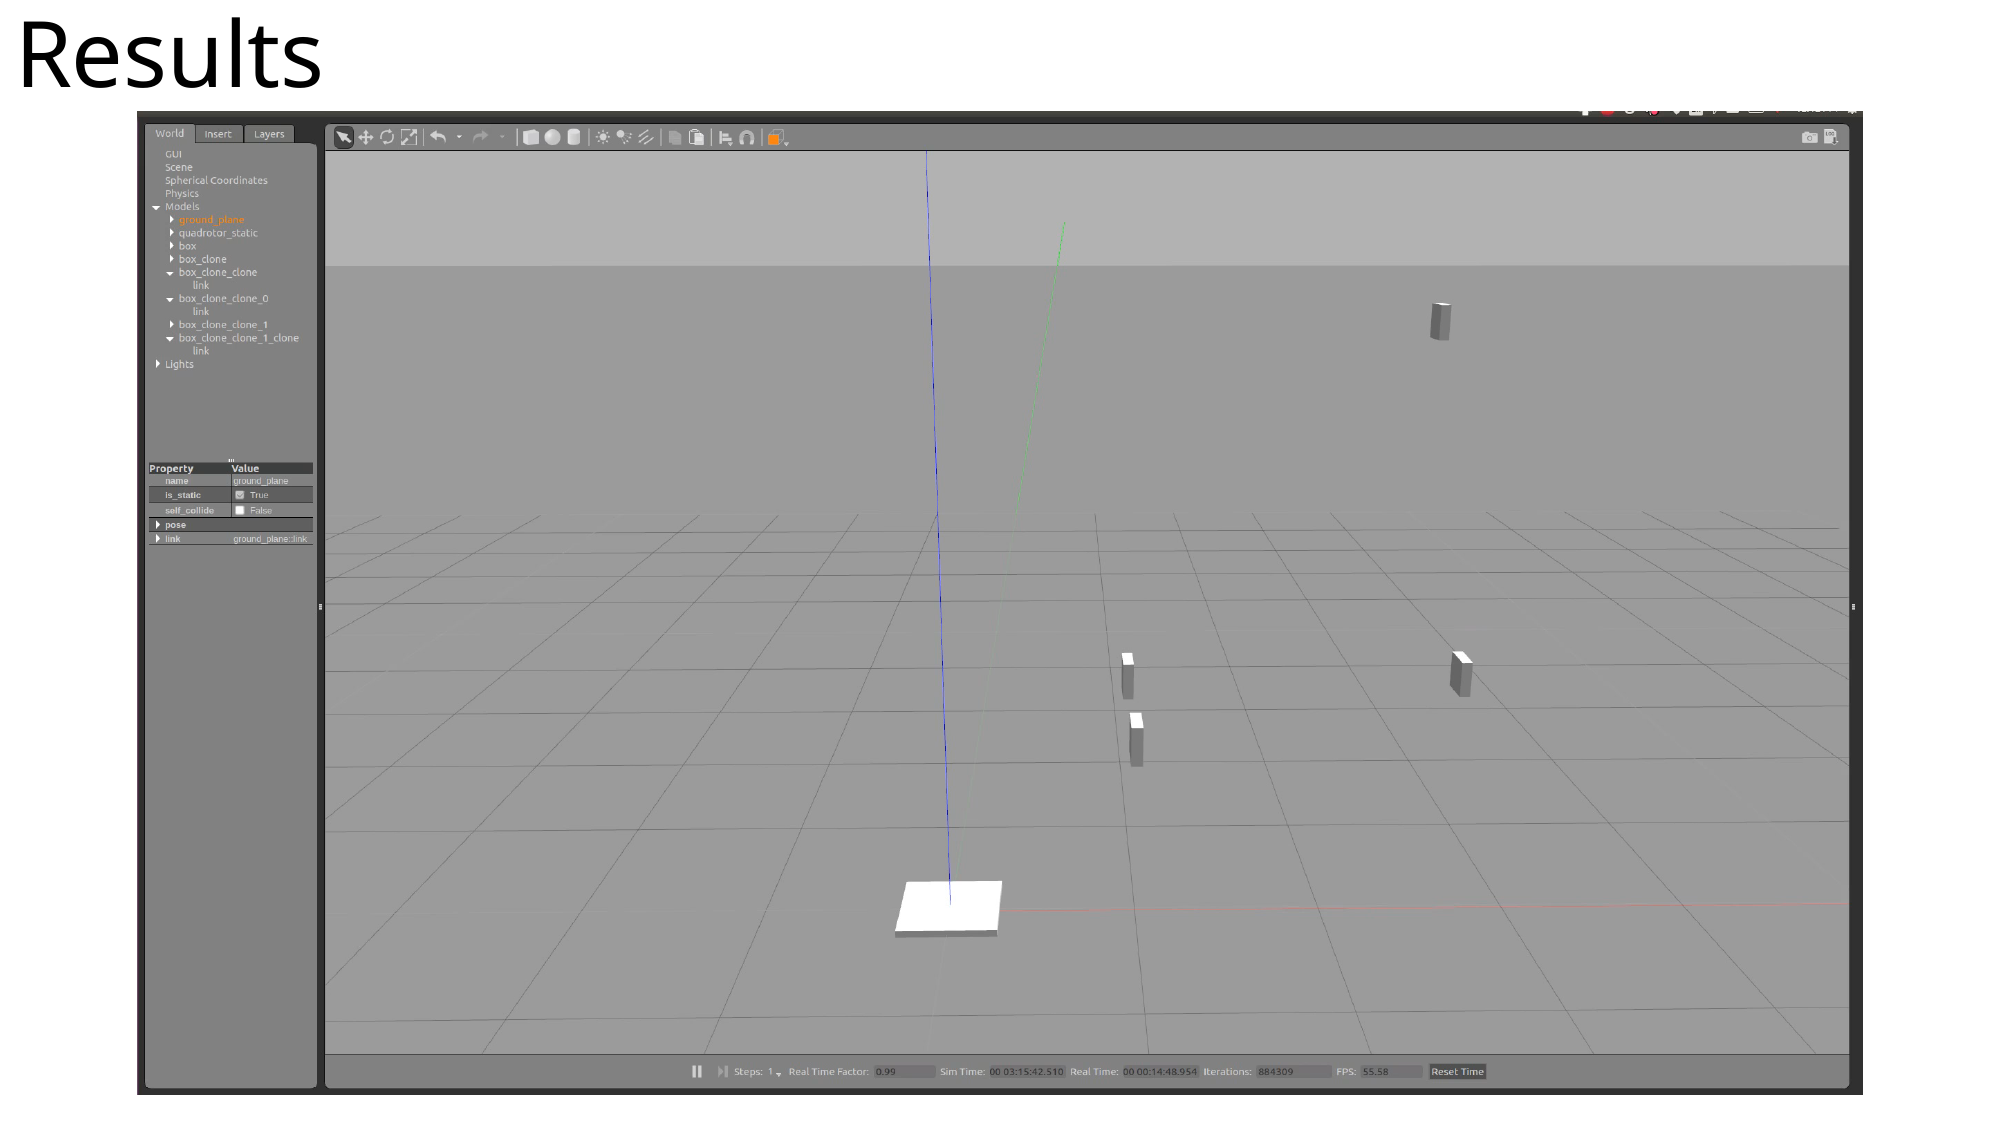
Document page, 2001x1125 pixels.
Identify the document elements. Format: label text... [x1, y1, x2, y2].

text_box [136, 110, 1864, 1096]
title Results [0, 0, 1725, 167]
